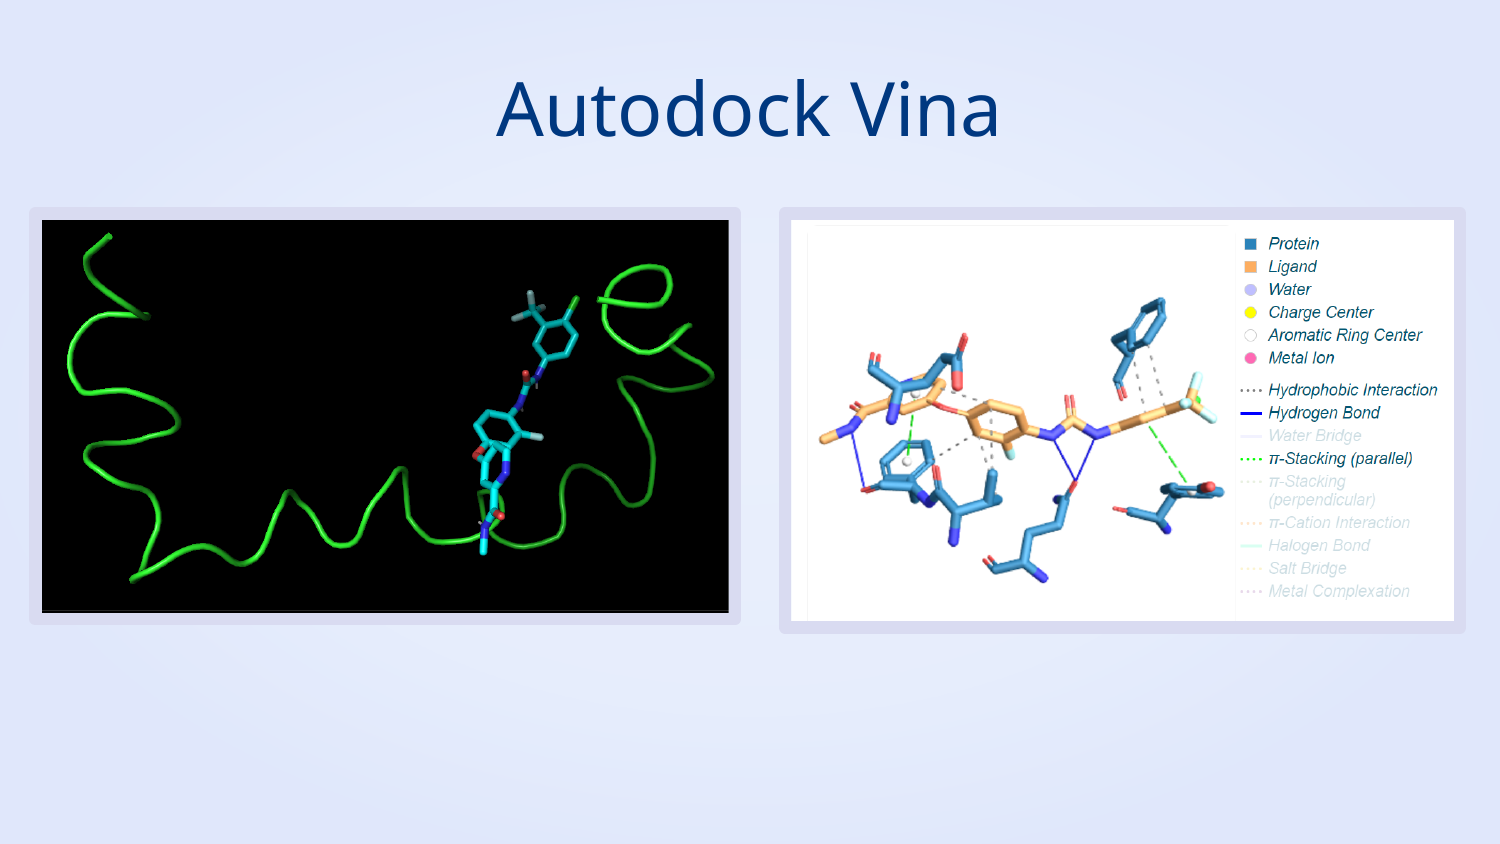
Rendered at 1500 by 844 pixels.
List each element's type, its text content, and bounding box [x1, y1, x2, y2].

title Autodock Vina [397, 46, 1103, 150]
picture [0, 0, 1500, 844]
